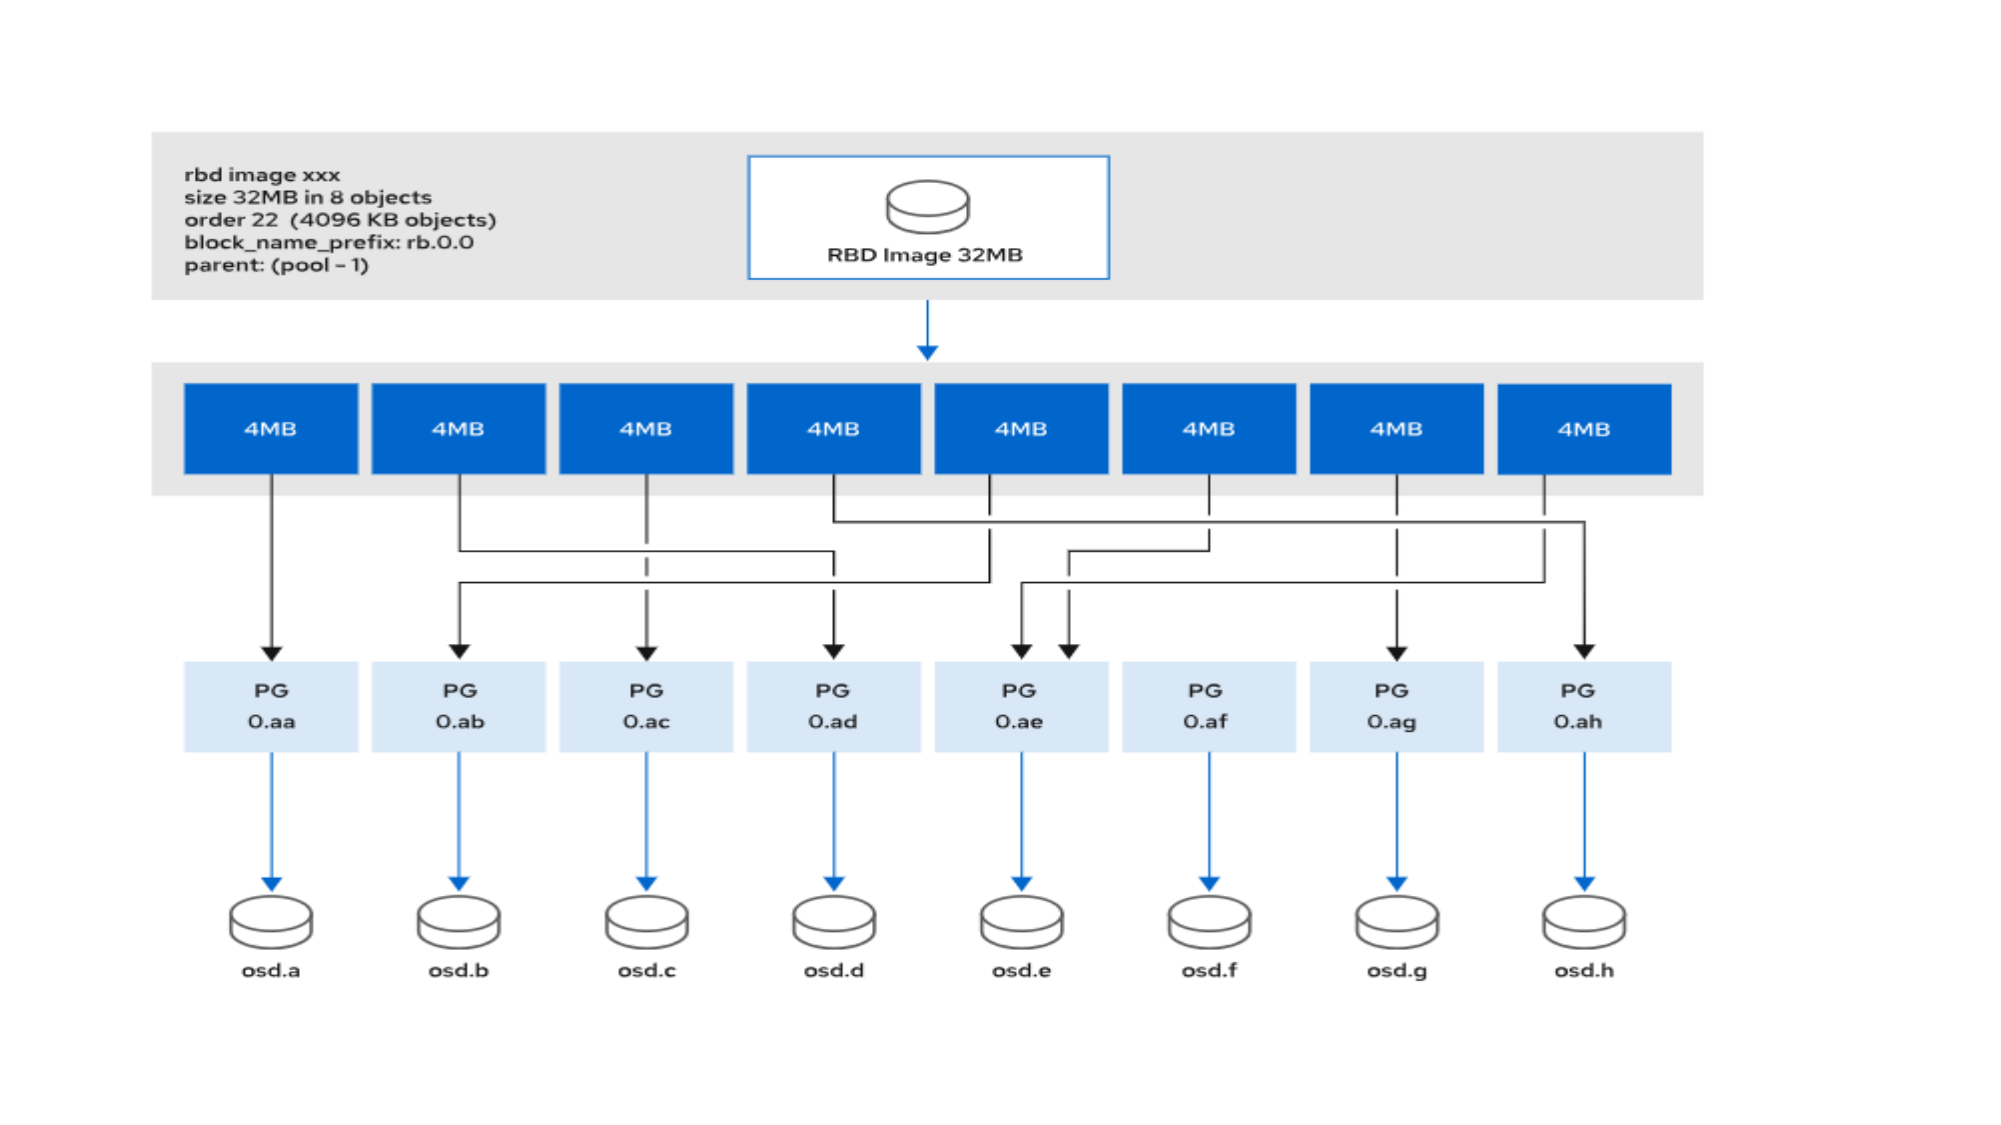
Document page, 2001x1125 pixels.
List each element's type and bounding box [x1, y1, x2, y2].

picture [119, 111, 1800, 1014]
